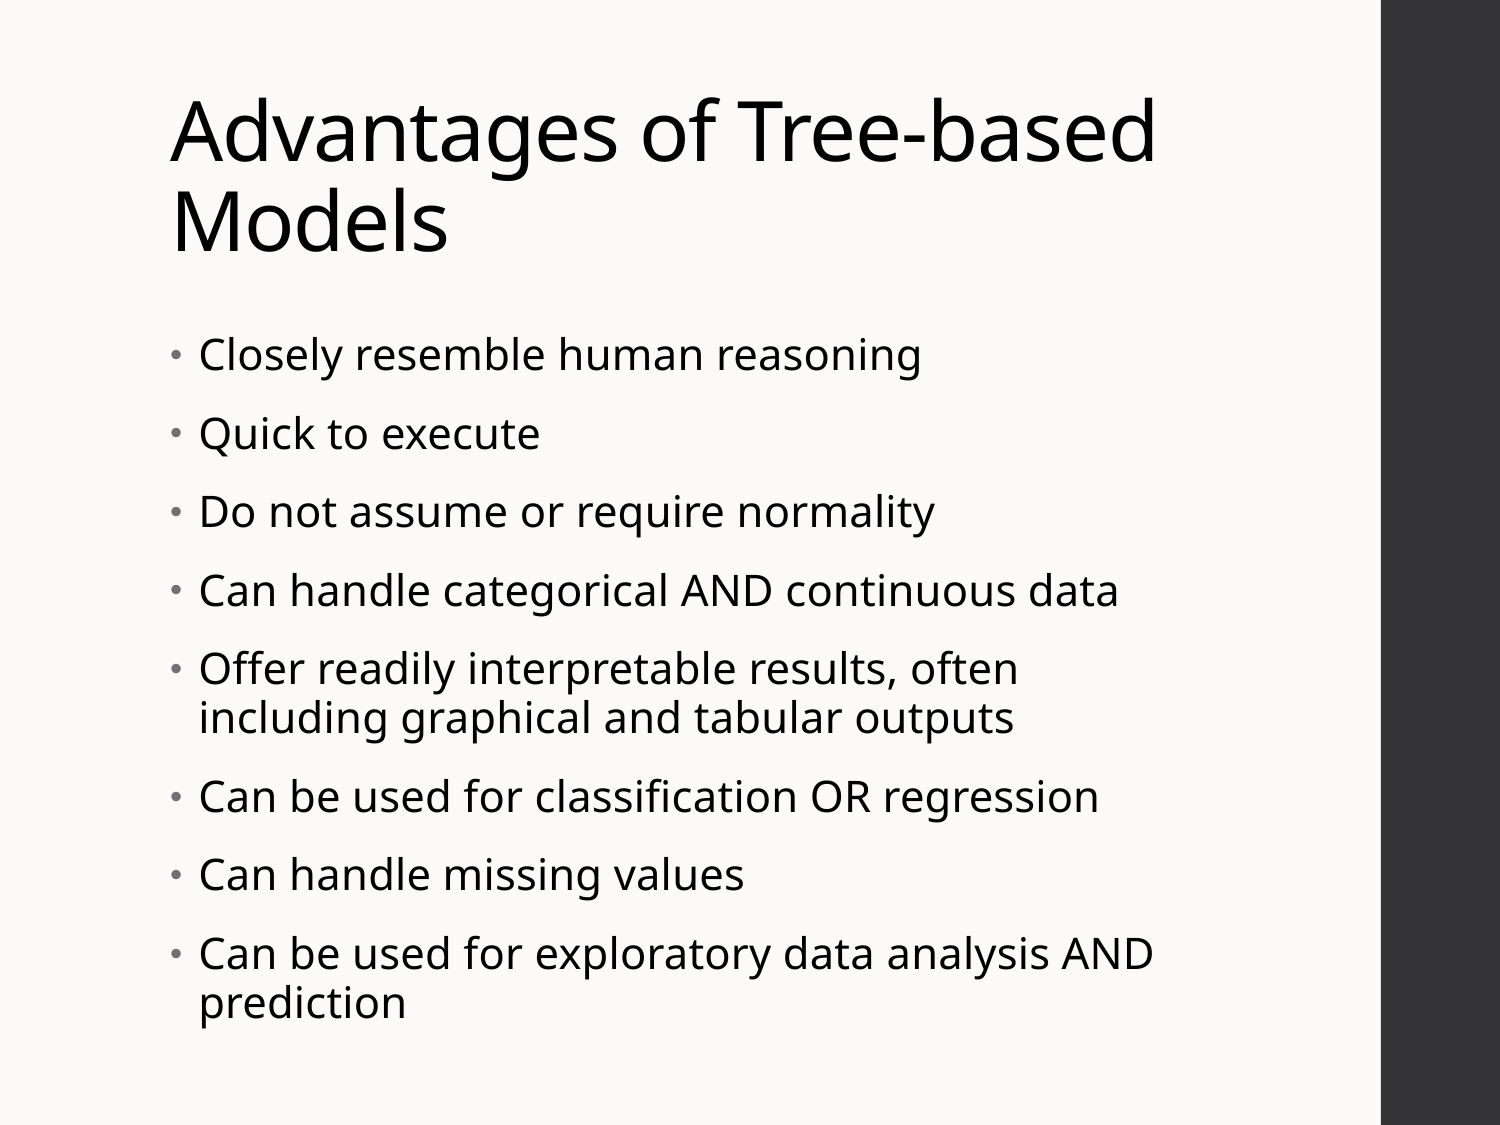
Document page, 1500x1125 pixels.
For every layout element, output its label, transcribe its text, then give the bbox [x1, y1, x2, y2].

list Closely resemble human reasoning Quick to execute Do not assume or require normality Can handle categorical AND continuous data Offer readily interpretable results, often including graphical and tabular outputs Can be used for classification OR regression Can handle missing values Can be used for exploratory data analysis AND prediction [155, 323, 1213, 1038]
title Advantages of Tree-based Models [155, 60, 1348, 278]
